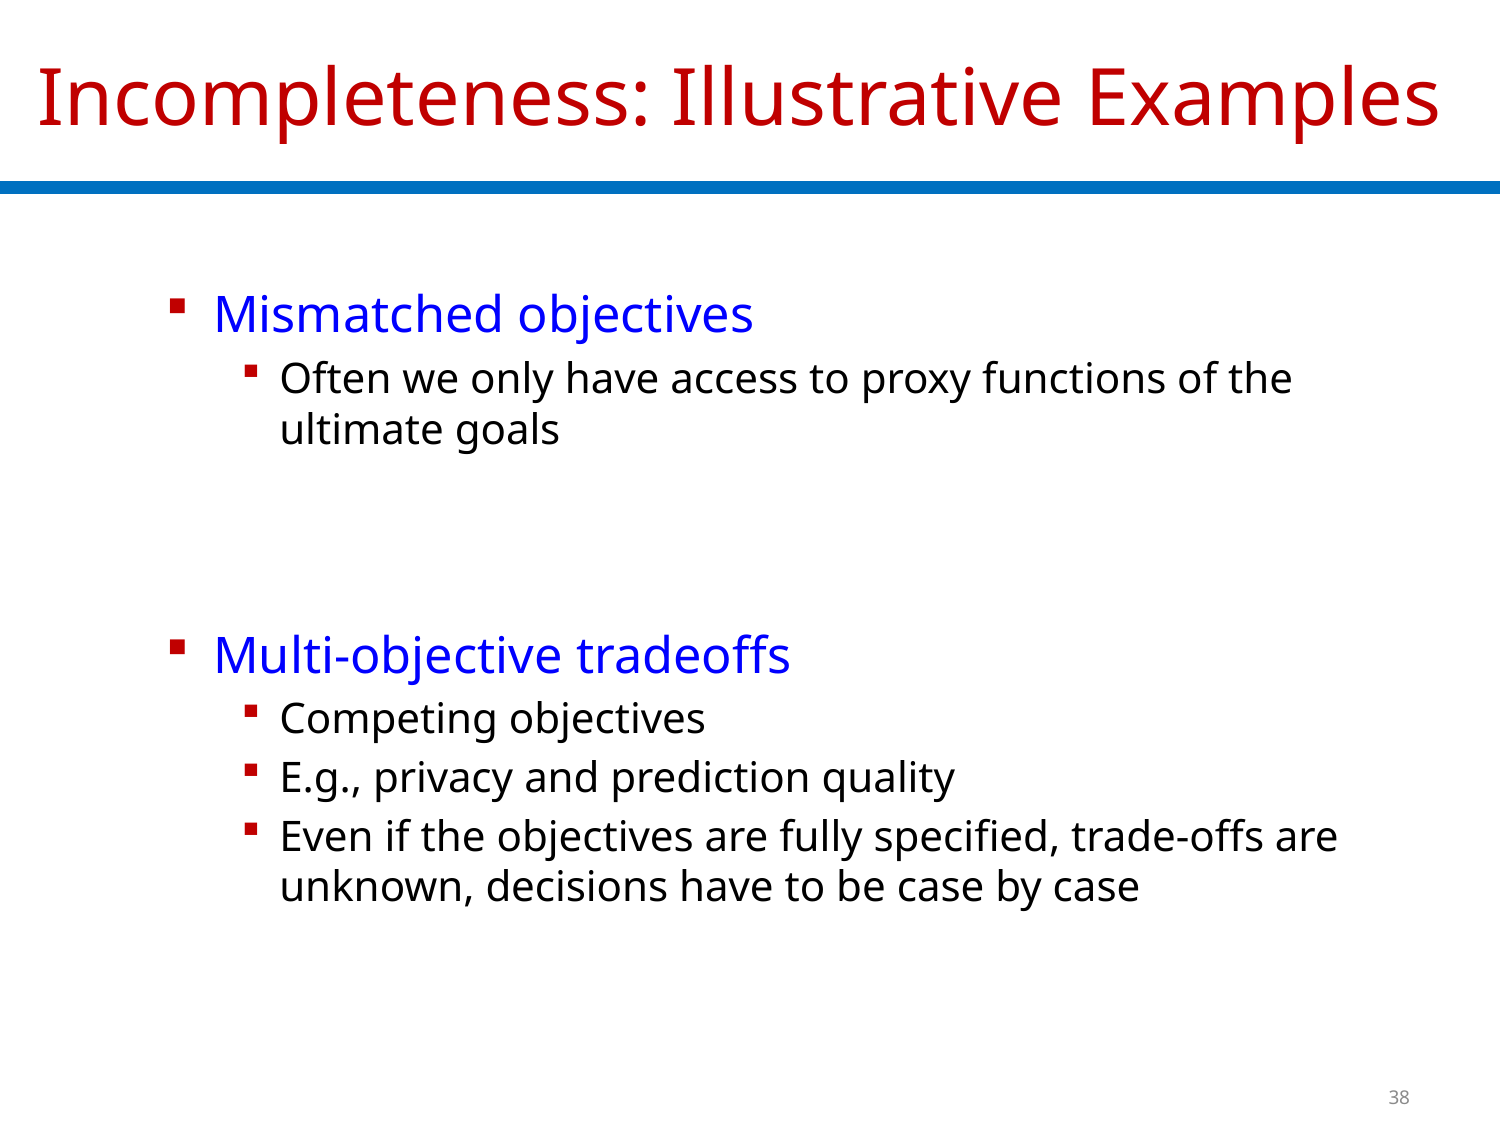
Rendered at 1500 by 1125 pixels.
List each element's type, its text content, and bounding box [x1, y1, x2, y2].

list Mismatched objectives Often we only have access to proxy functions of the ultimate goals Multi-objective tradeoffs Competing objectives E.g., privacy and prediction quality Even if the objectives are fully specified, trade-offs are unknown, decisions have to be case by case [75, 275, 1425, 1125]
title Incompleteness: Illustrative Examples [0, 0, 1500, 188]
slide_number 38 [1074, 1085, 1425, 1112]
